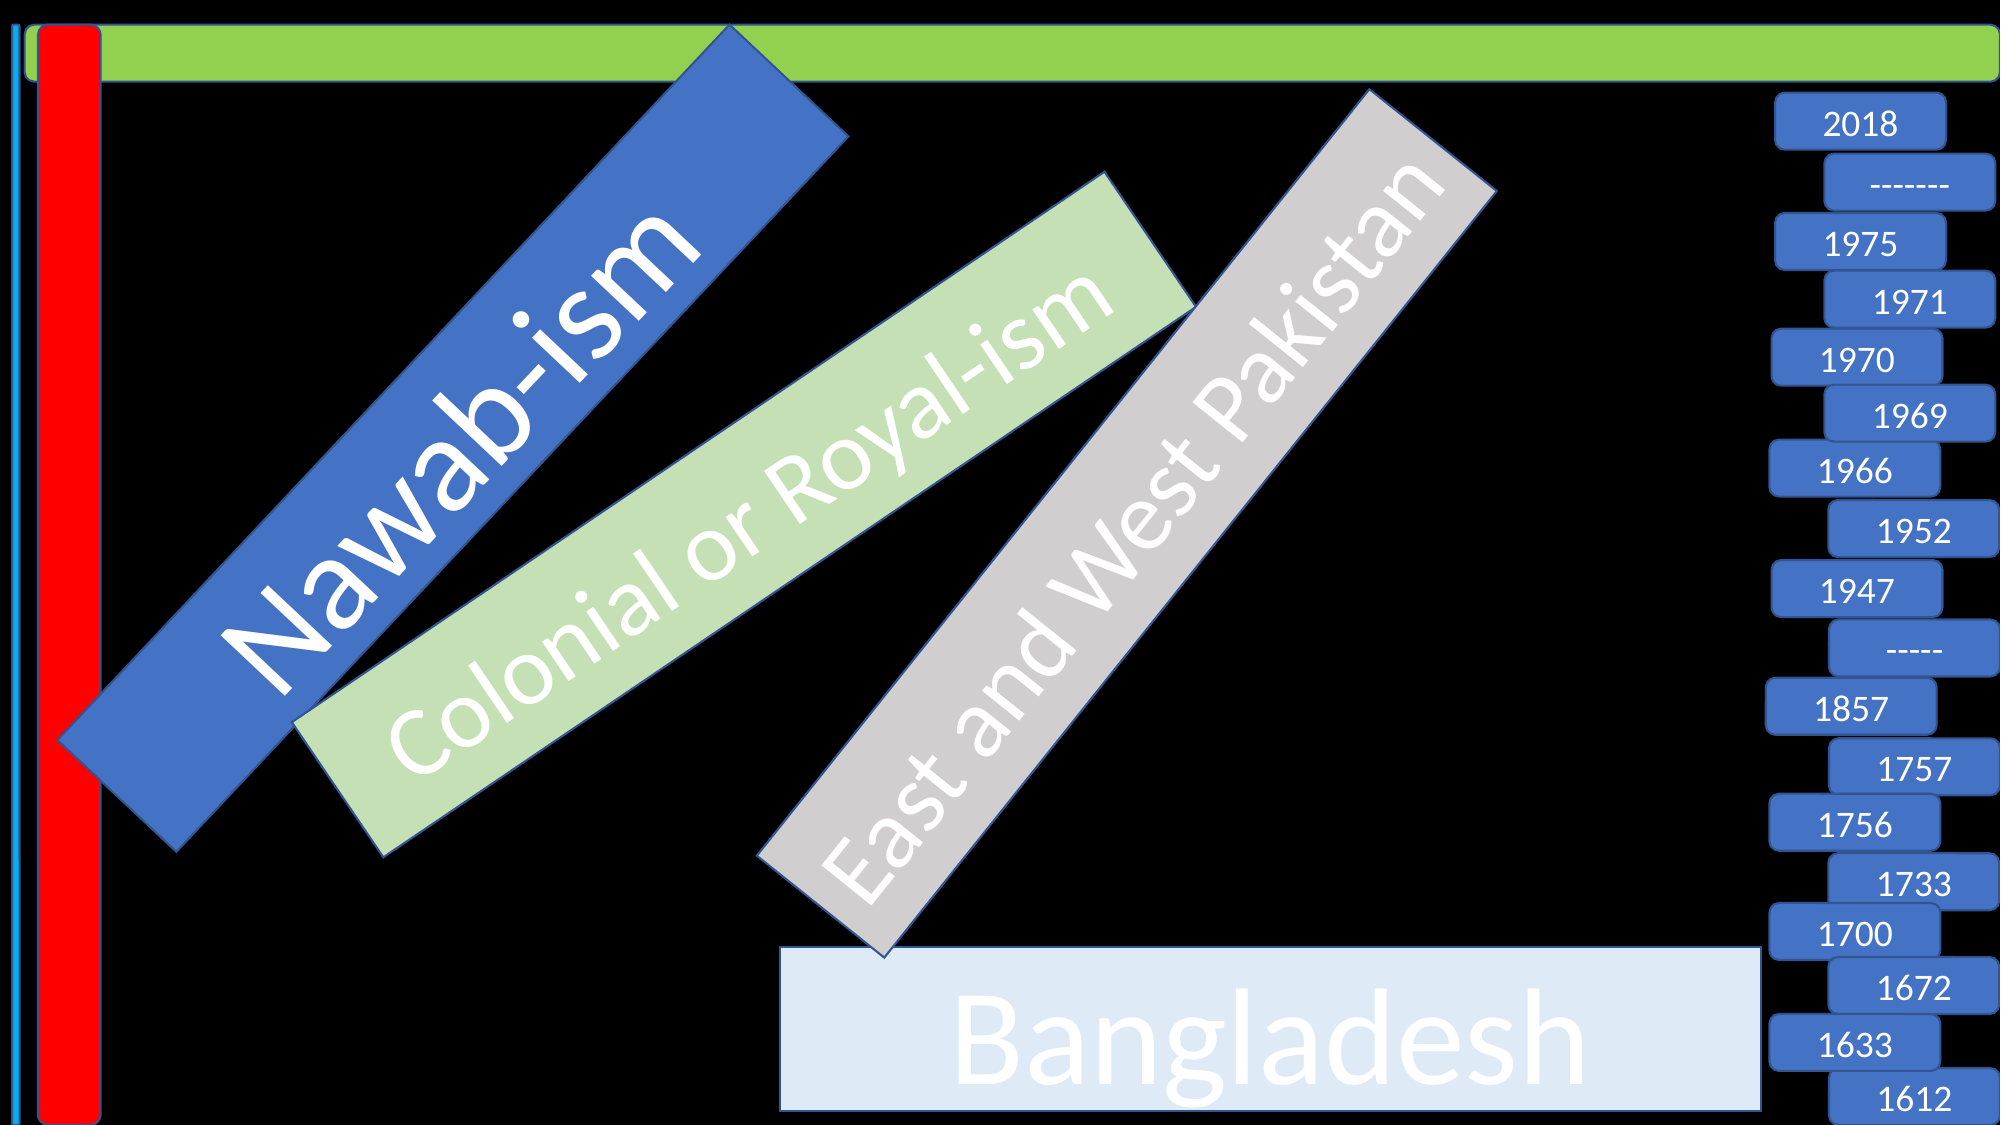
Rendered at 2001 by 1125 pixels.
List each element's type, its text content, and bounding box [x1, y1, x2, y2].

text_box 1969 [1823, 383, 1997, 443]
text_box 1733 [1827, 852, 2000, 912]
text_box ----- [1827, 618, 2000, 678]
text_box [731, 23, 2000, 83]
text_box 1756 [1768, 792, 1942, 852]
text_box 1857 [1764, 676, 1938, 736]
text_box 1975 [1774, 211, 1948, 272]
text_box East and West Pakistan [755, 87, 1499, 960]
text_box 1952 [1827, 498, 2000, 559]
text_box 1633 [1768, 1012, 1942, 1072]
text_box 1947 [1770, 558, 1944, 619]
text_box 1970 [1770, 327, 1944, 387]
text_box [36, 23, 102, 1125]
text_box 1757 [1827, 737, 2000, 797]
text_box 1672 [1827, 955, 2000, 1016]
text_box 2018 [1774, 91, 1948, 151]
text_box ------- [1823, 152, 1997, 212]
text_box Colonial or Royal-ism [290, 170, 1196, 859]
text_box [23, 23, 45, 83]
text_box [11, 23, 21, 1125]
text_box 1966 [1768, 438, 1942, 498]
text_box Bangladesh [779, 946, 1762, 1112]
text_box [94, 23, 728, 83]
text_box 1700 [1768, 901, 1942, 962]
text_box 1971 [1823, 269, 1997, 329]
text_box Nawab-ism [55, 23, 850, 854]
text_box 1612 [1827, 1066, 2000, 1125]
